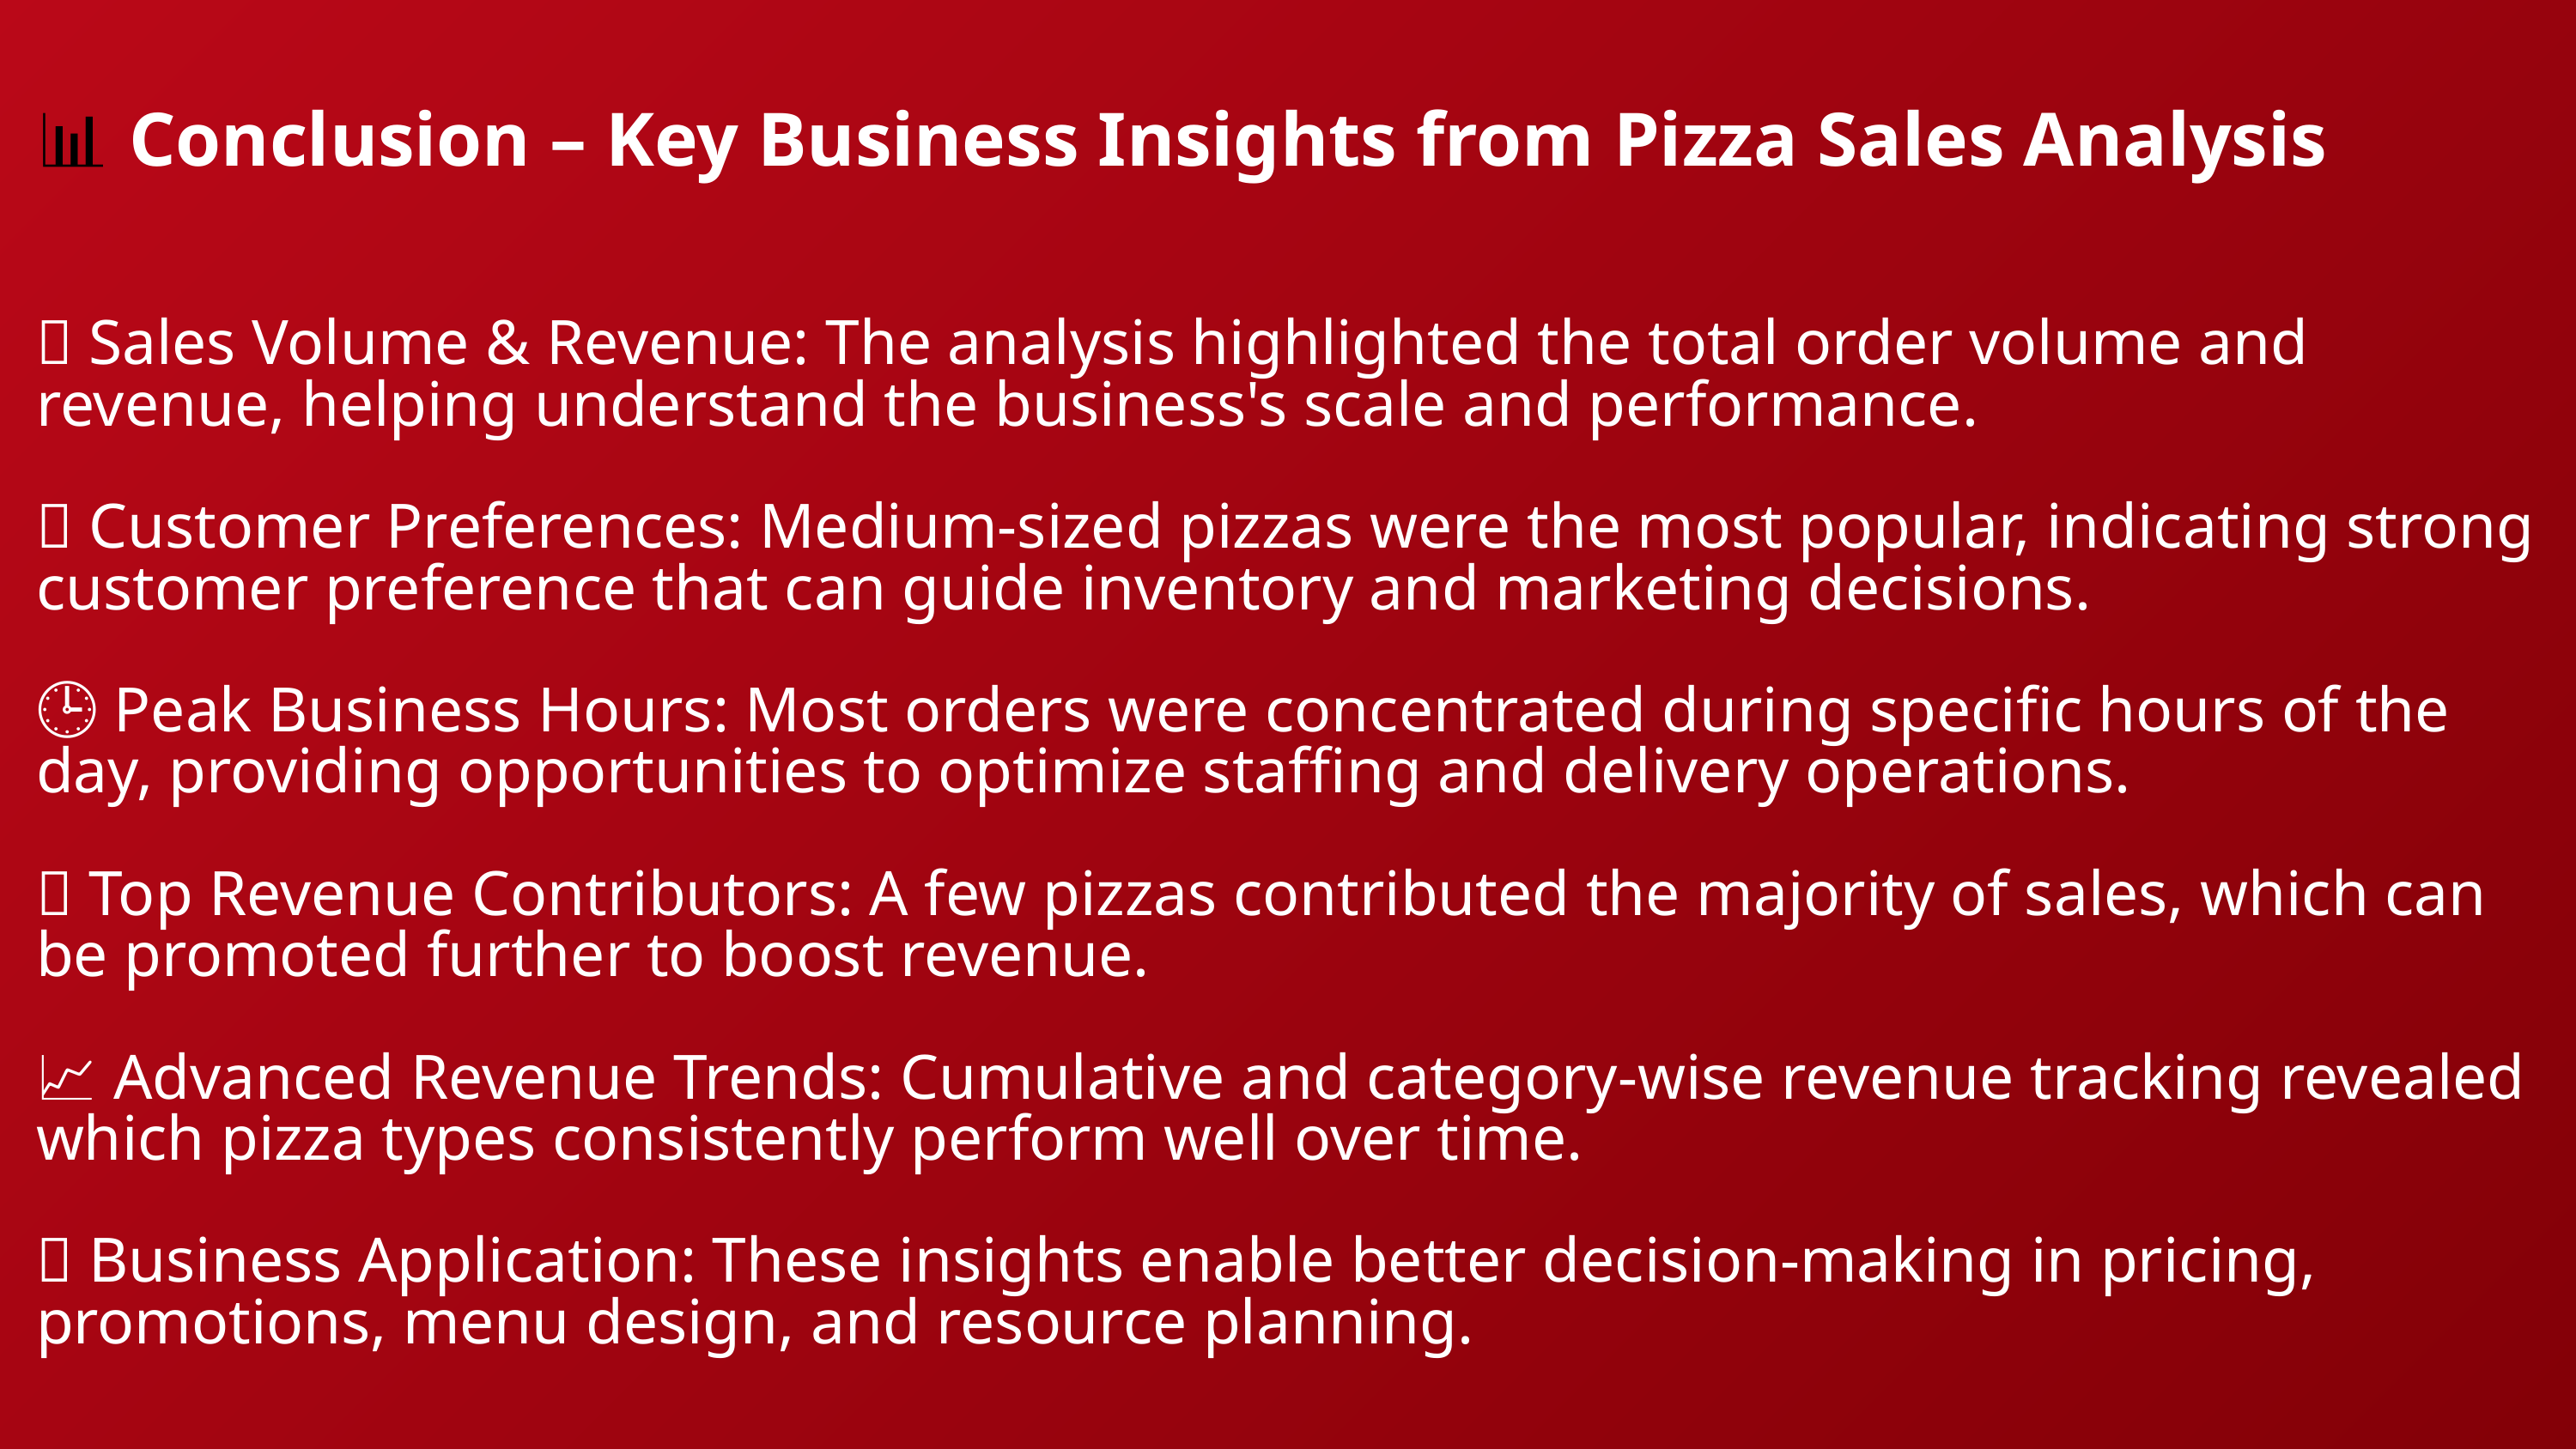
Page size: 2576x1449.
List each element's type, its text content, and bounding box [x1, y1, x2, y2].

text_box 📊 Conclusion – Key Business Insights from Pizza Sales Analysis ✅ Sales Volume & Revenue: The analysis highlighted the total order volume and revenue, helping understand the business's scale and performance. 🍕 Customer Preferences: Medium-sized pizzas were the most popular, indicating strong customer preference that can guide inventory and marketing decisions. 🕒 Peak Business Hours: Most orders were concentrated during specific hours of the day, providing opportunities to optimize staffing and delivery operations. 💸 Top Revenue Contributors: A few pizzas contributed the majority of sales, which can be promoted further to boost revenue. 📈 Advanced Revenue Trends: Cumulative and category-wise revenue tracking revealed which pizza types consistently perform well over time. 🎯 Business Application: These insights enable better decision-making in pricing, promotions, menu design, and resource planning. [36, 106, 2540, 1356]
